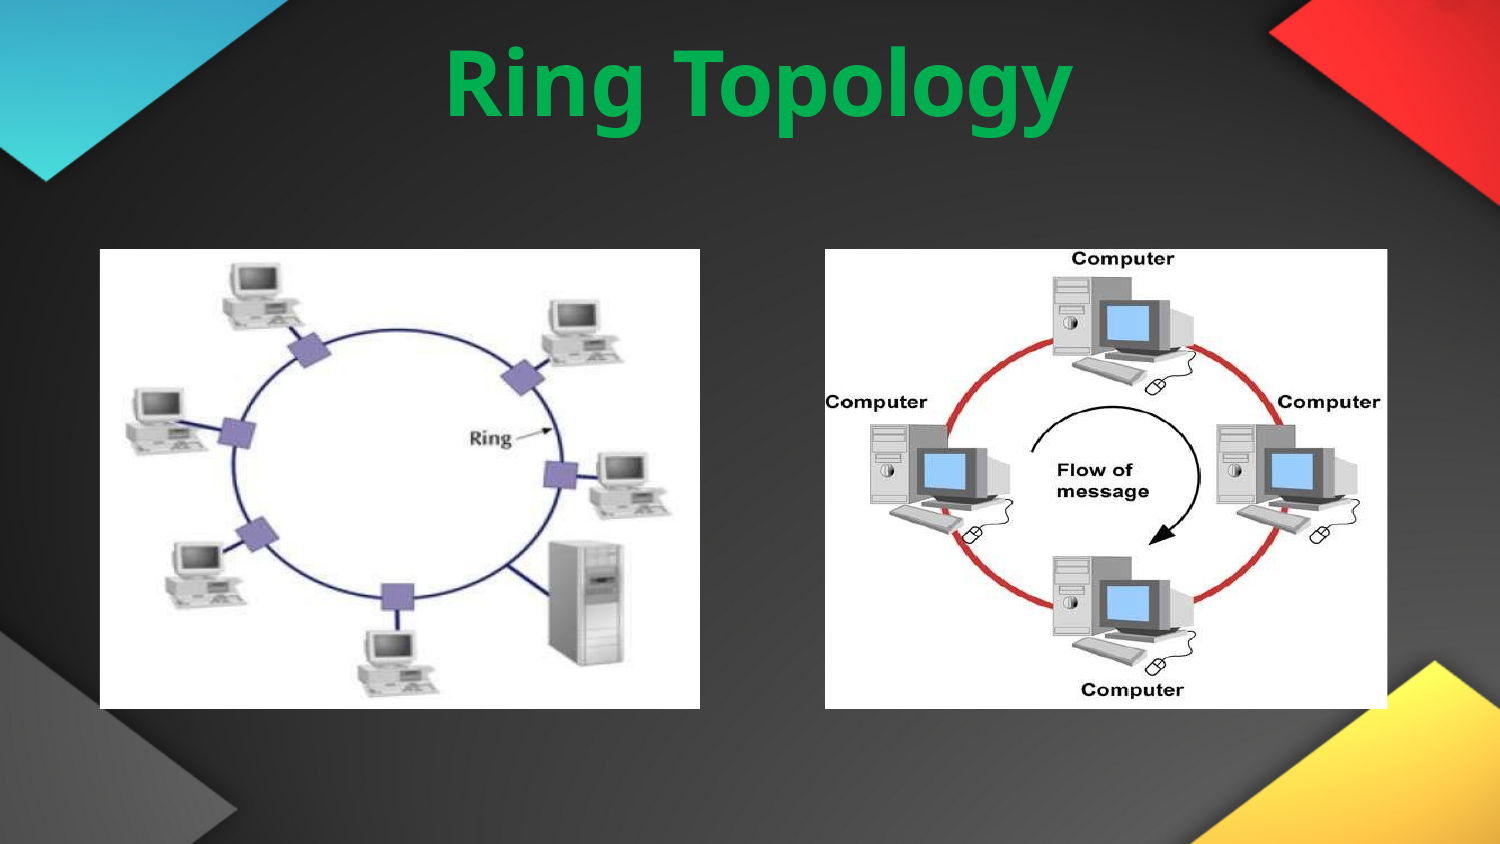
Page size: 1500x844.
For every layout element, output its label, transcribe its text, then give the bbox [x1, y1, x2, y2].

text_box [825, 249, 1388, 709]
picture [0, 0, 1500, 844]
title Ring Topology [399, 6, 1115, 150]
text_box [99, 249, 700, 709]
